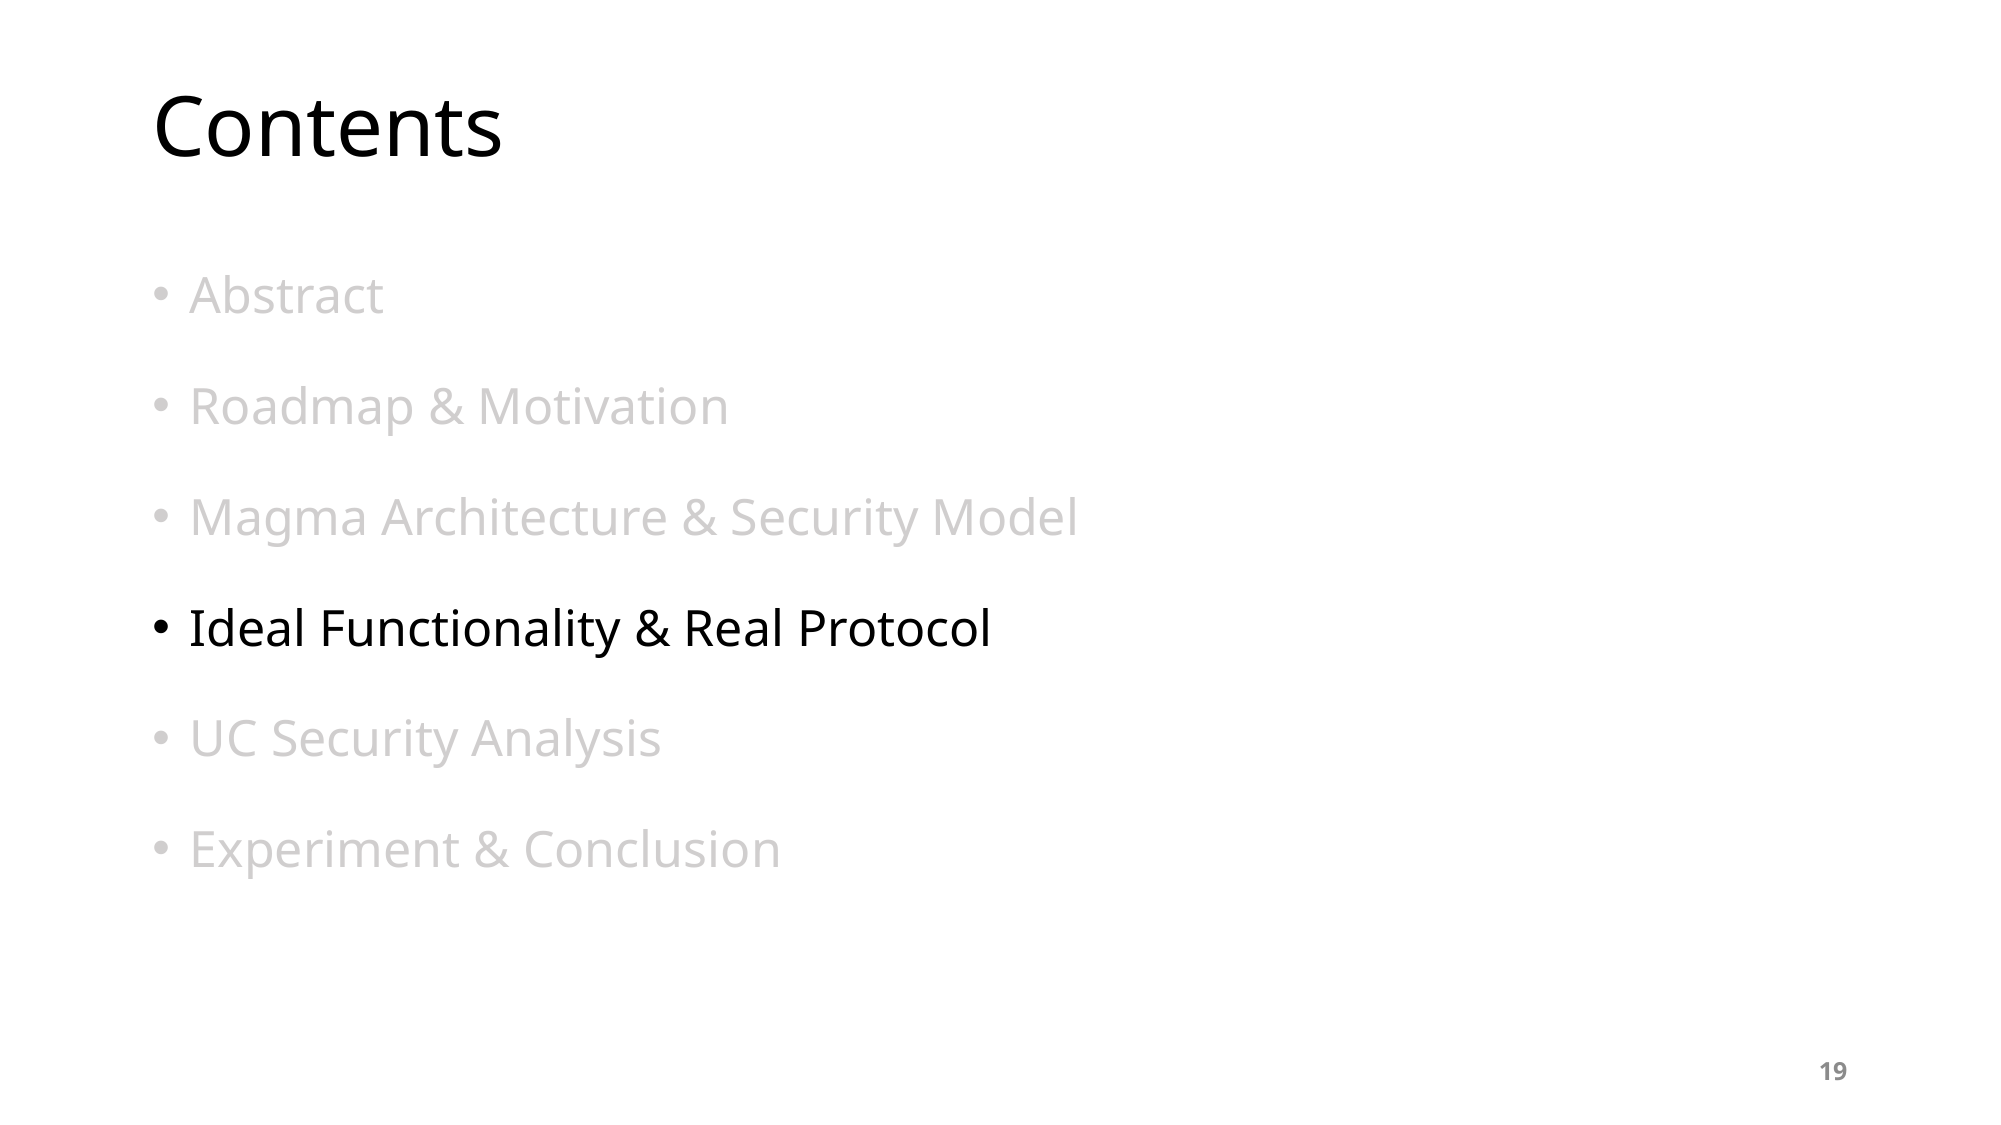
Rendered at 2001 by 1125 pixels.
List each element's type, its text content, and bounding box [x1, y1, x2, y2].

title Contents [137, 59, 1863, 200]
slide_number 19 [1412, 1042, 1863, 1103]
list Abstract Roadmap & Motivation Magma Architecture & Security Model Ideal Functionality & Real Protocol UC Security Analysis Experiment & Conclusion [137, 225, 1863, 992]
